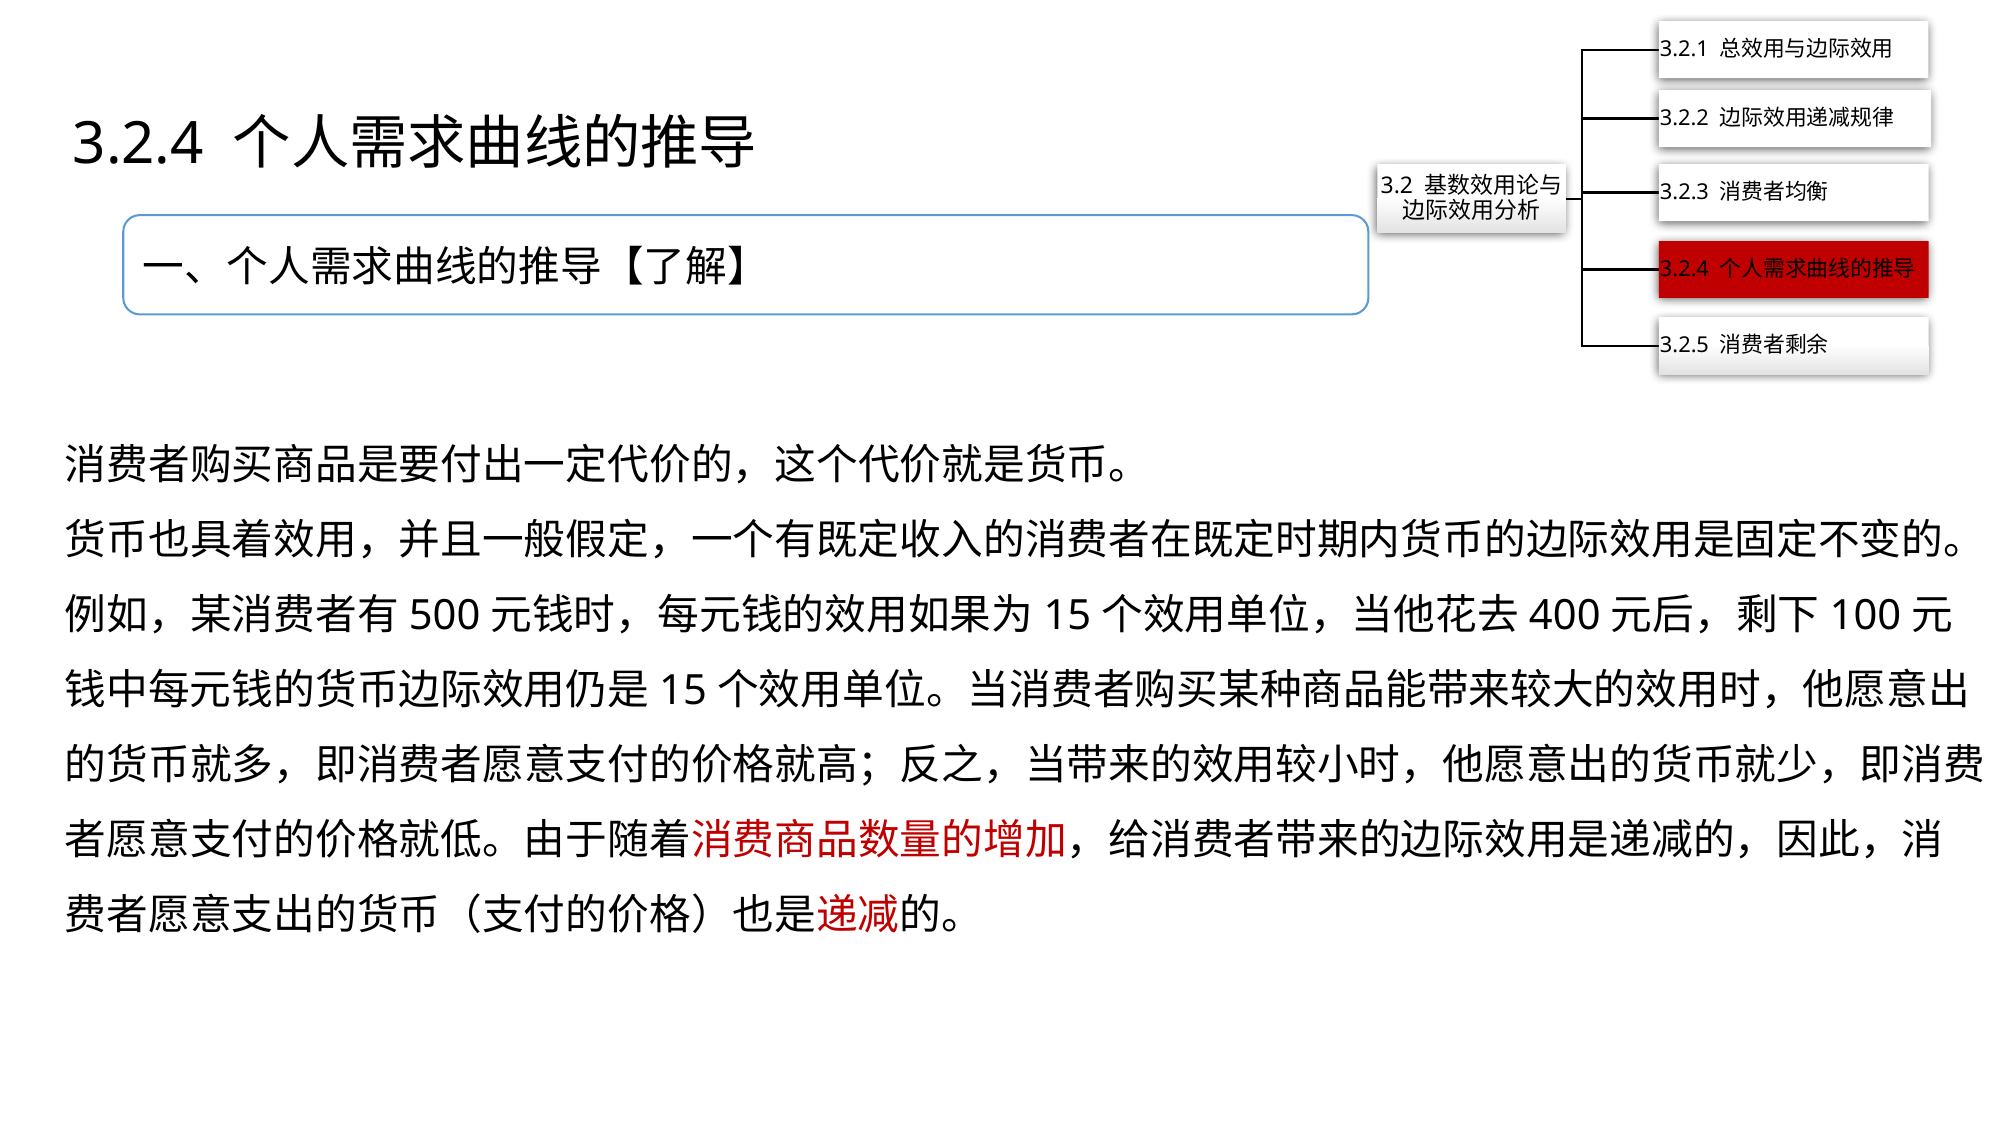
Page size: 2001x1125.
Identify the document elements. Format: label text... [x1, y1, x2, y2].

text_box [1298, 15, 2000, 376]
text_box 消费者购买商品是要付出一定代价的，这个代价就是货币。 货币也具着效用，并且一般假定，一个有既定收入的消费者在既定时期内货币的边际效用是固定不变的。例如，某消费者有500元钱时，每元钱的效用如果为15个效用单位，当他花去400元后，剩下100元钱中每元钱的货币边际效用仍是15个效用单位。当消费者购买某种商品能带来较大的效用时，他愿意出的货币就多，即消费者愿意支付的价格就高；反之，当带来的效用较小时，他愿意出的货币就少，即消费者愿意支付的价格就低。由于随着消费商品数量的增加，给消费者带来的边际效用是递减的，因此，消费者愿意支出的货币（支付的价格）也是递减的。 [49, 405, 2000, 946]
text_box 3.2.4 个人需求曲线的推导 [54, 95, 1298, 184]
text_box [0, 1, 2000, 75]
text_box 一、个人需求曲线的推导【了解】 [122, 214, 1298, 316]
